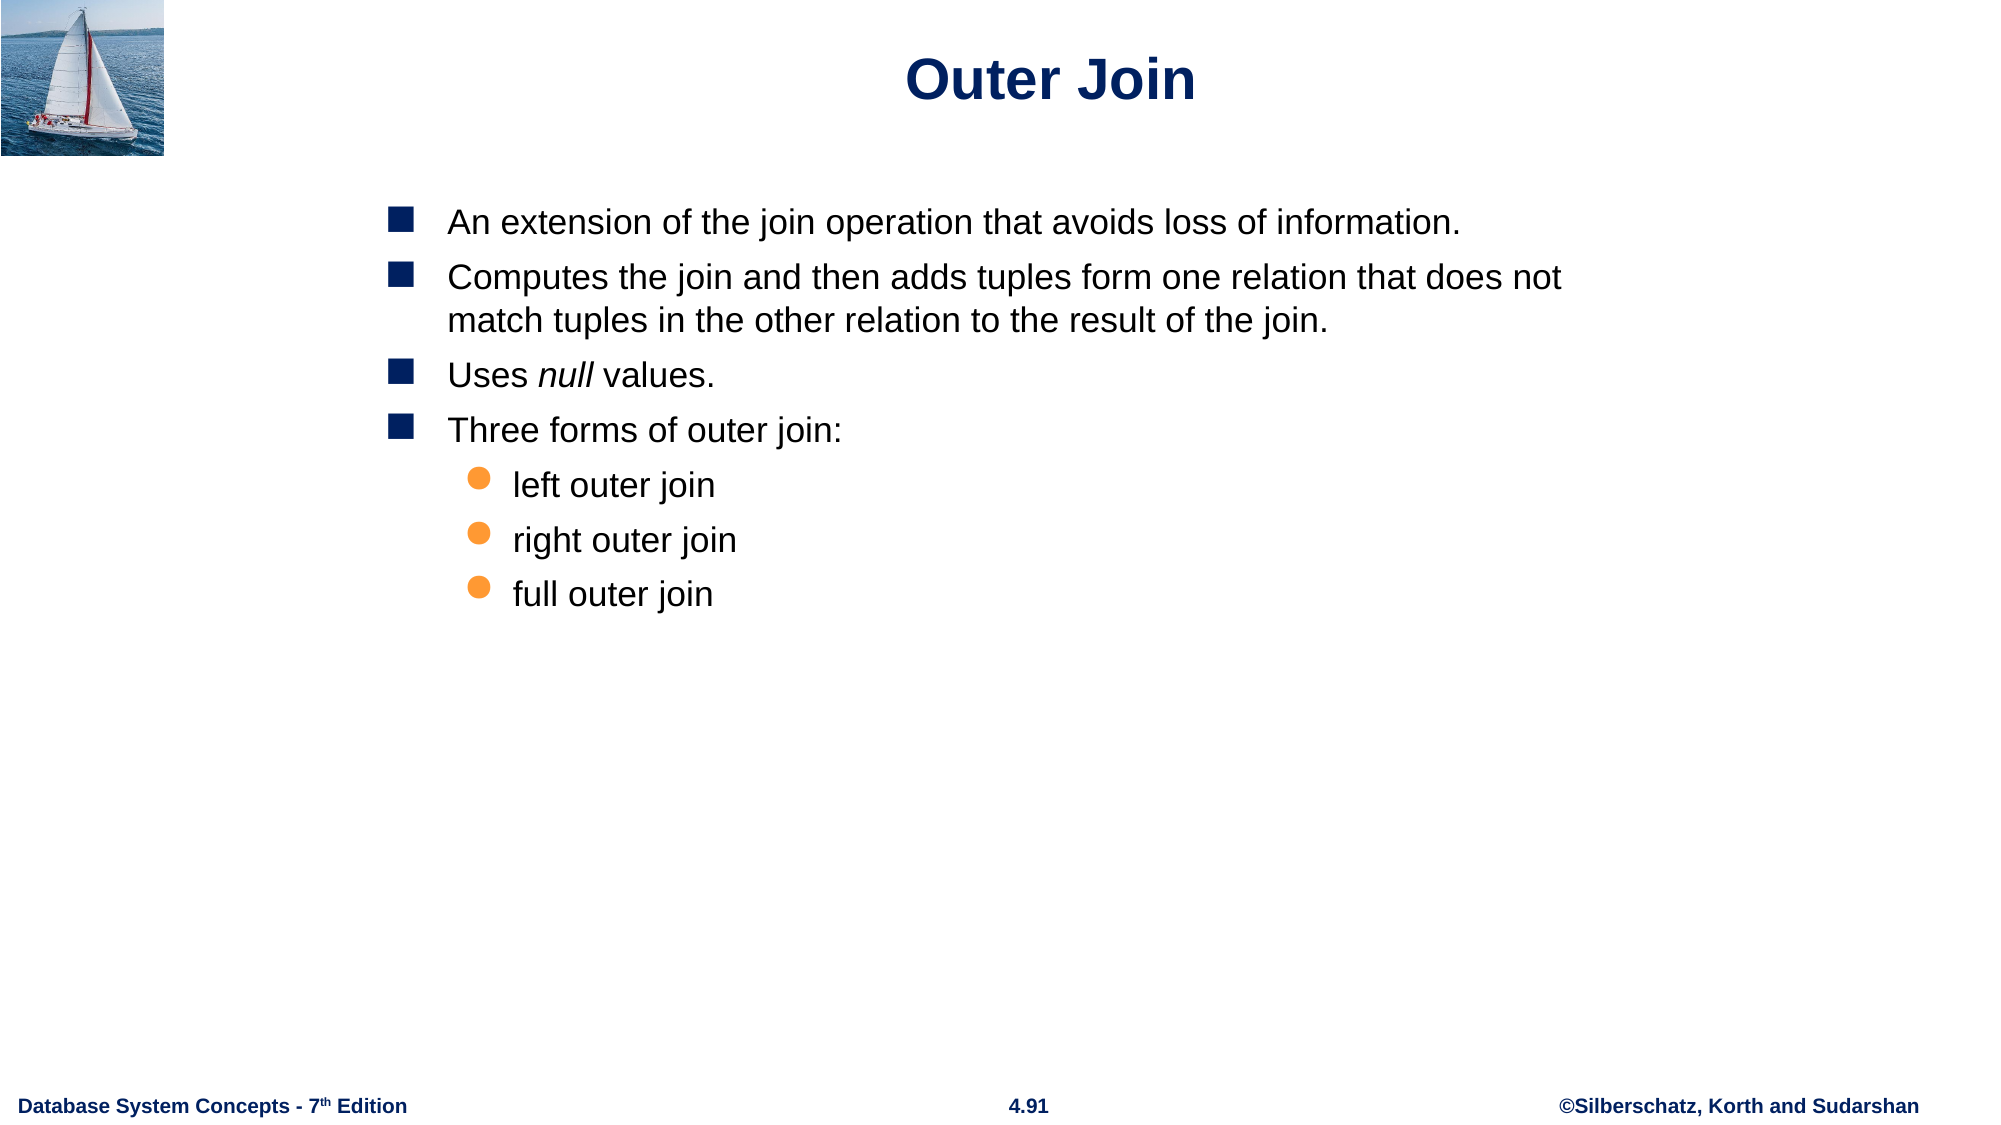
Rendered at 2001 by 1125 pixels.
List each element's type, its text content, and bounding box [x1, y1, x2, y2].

picture [1, 0, 164, 156]
list An extension of the join operation that avoids loss of information. Computes the join and then adds tuples form one relation that does not match tuples in the other relation to the result of the join. Uses null values. Three forms of outer join: left outer join right outer join full outer join [376, 191, 1618, 812]
title Outer Join [167, 18, 1935, 120]
